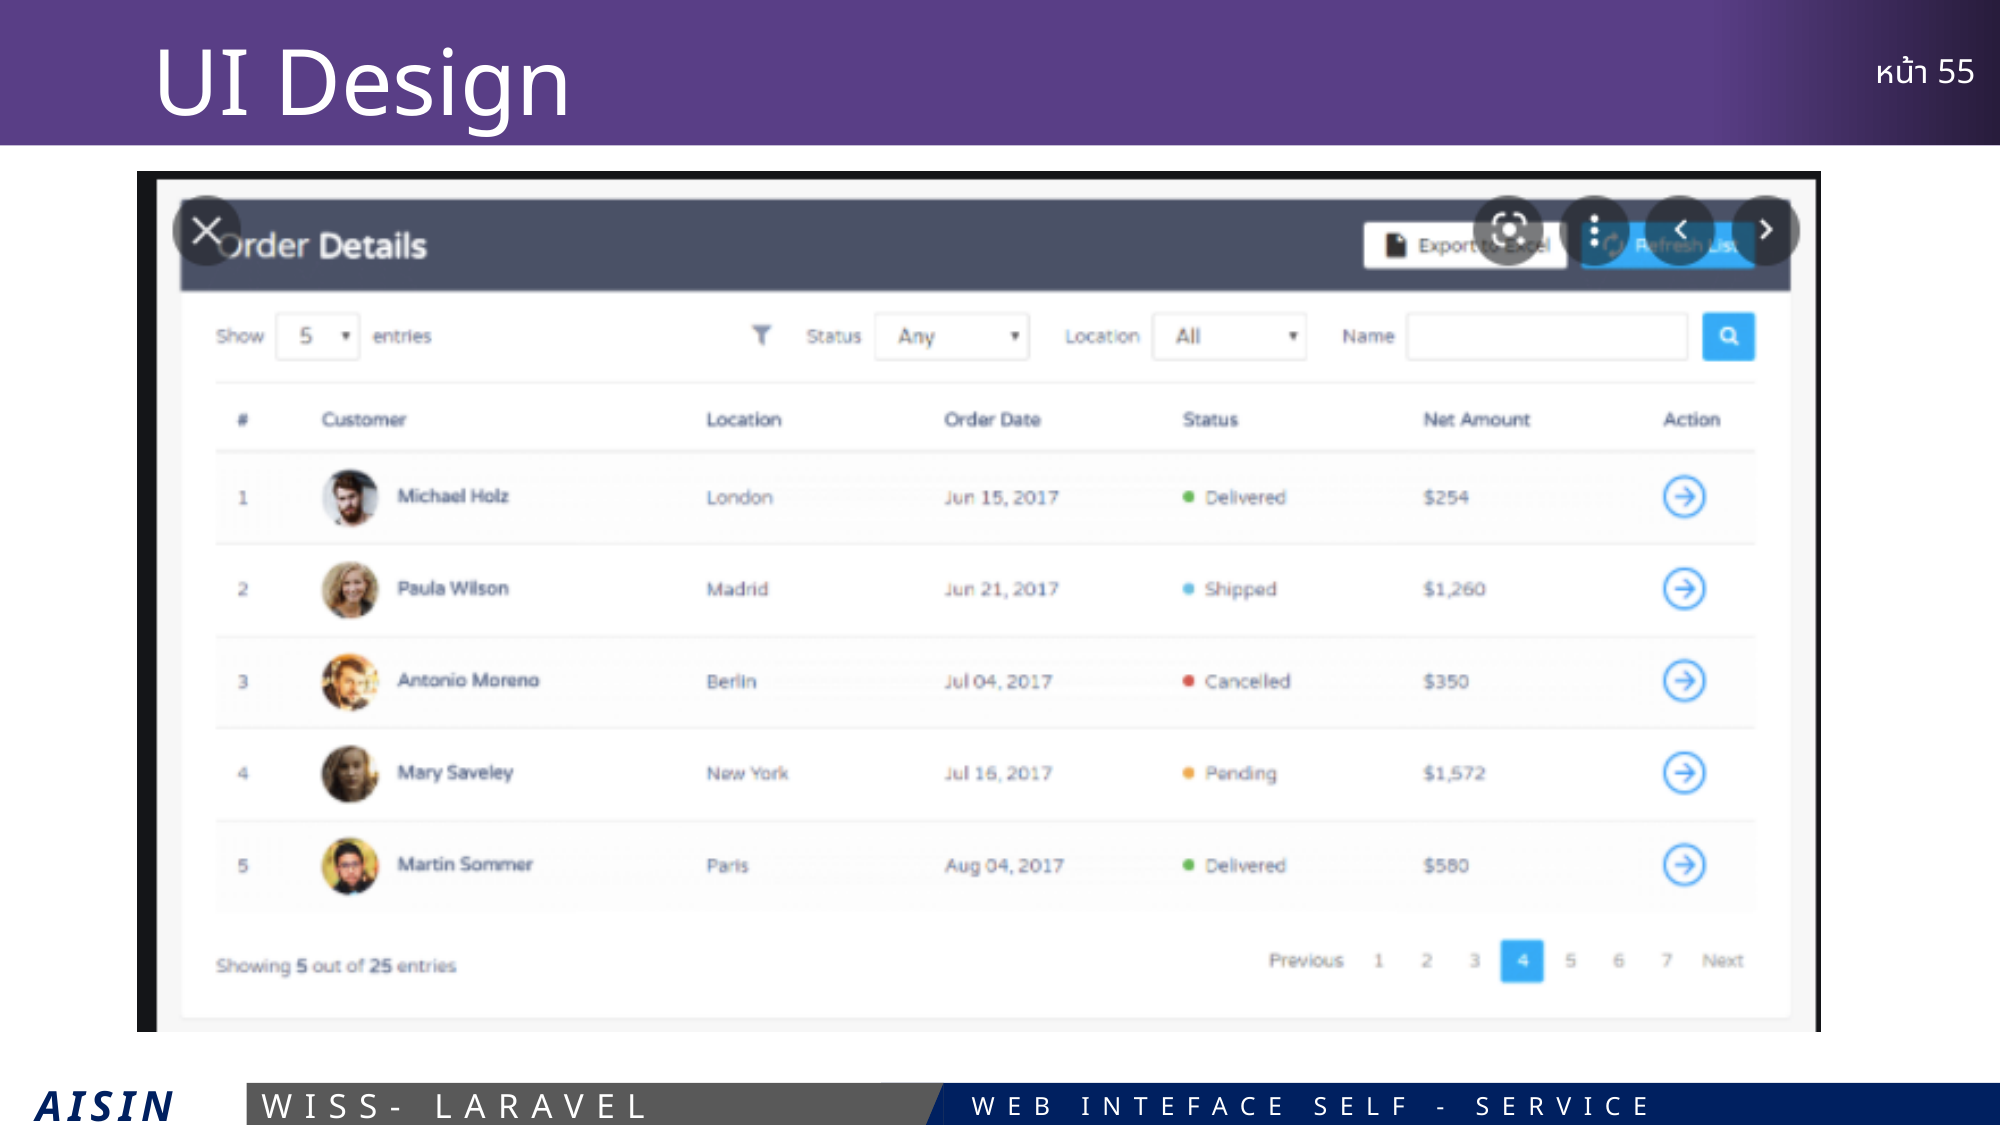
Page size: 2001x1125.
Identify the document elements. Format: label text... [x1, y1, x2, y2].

picture [137, 171, 1821, 1032]
title UI Design [137, 0, 1863, 172]
